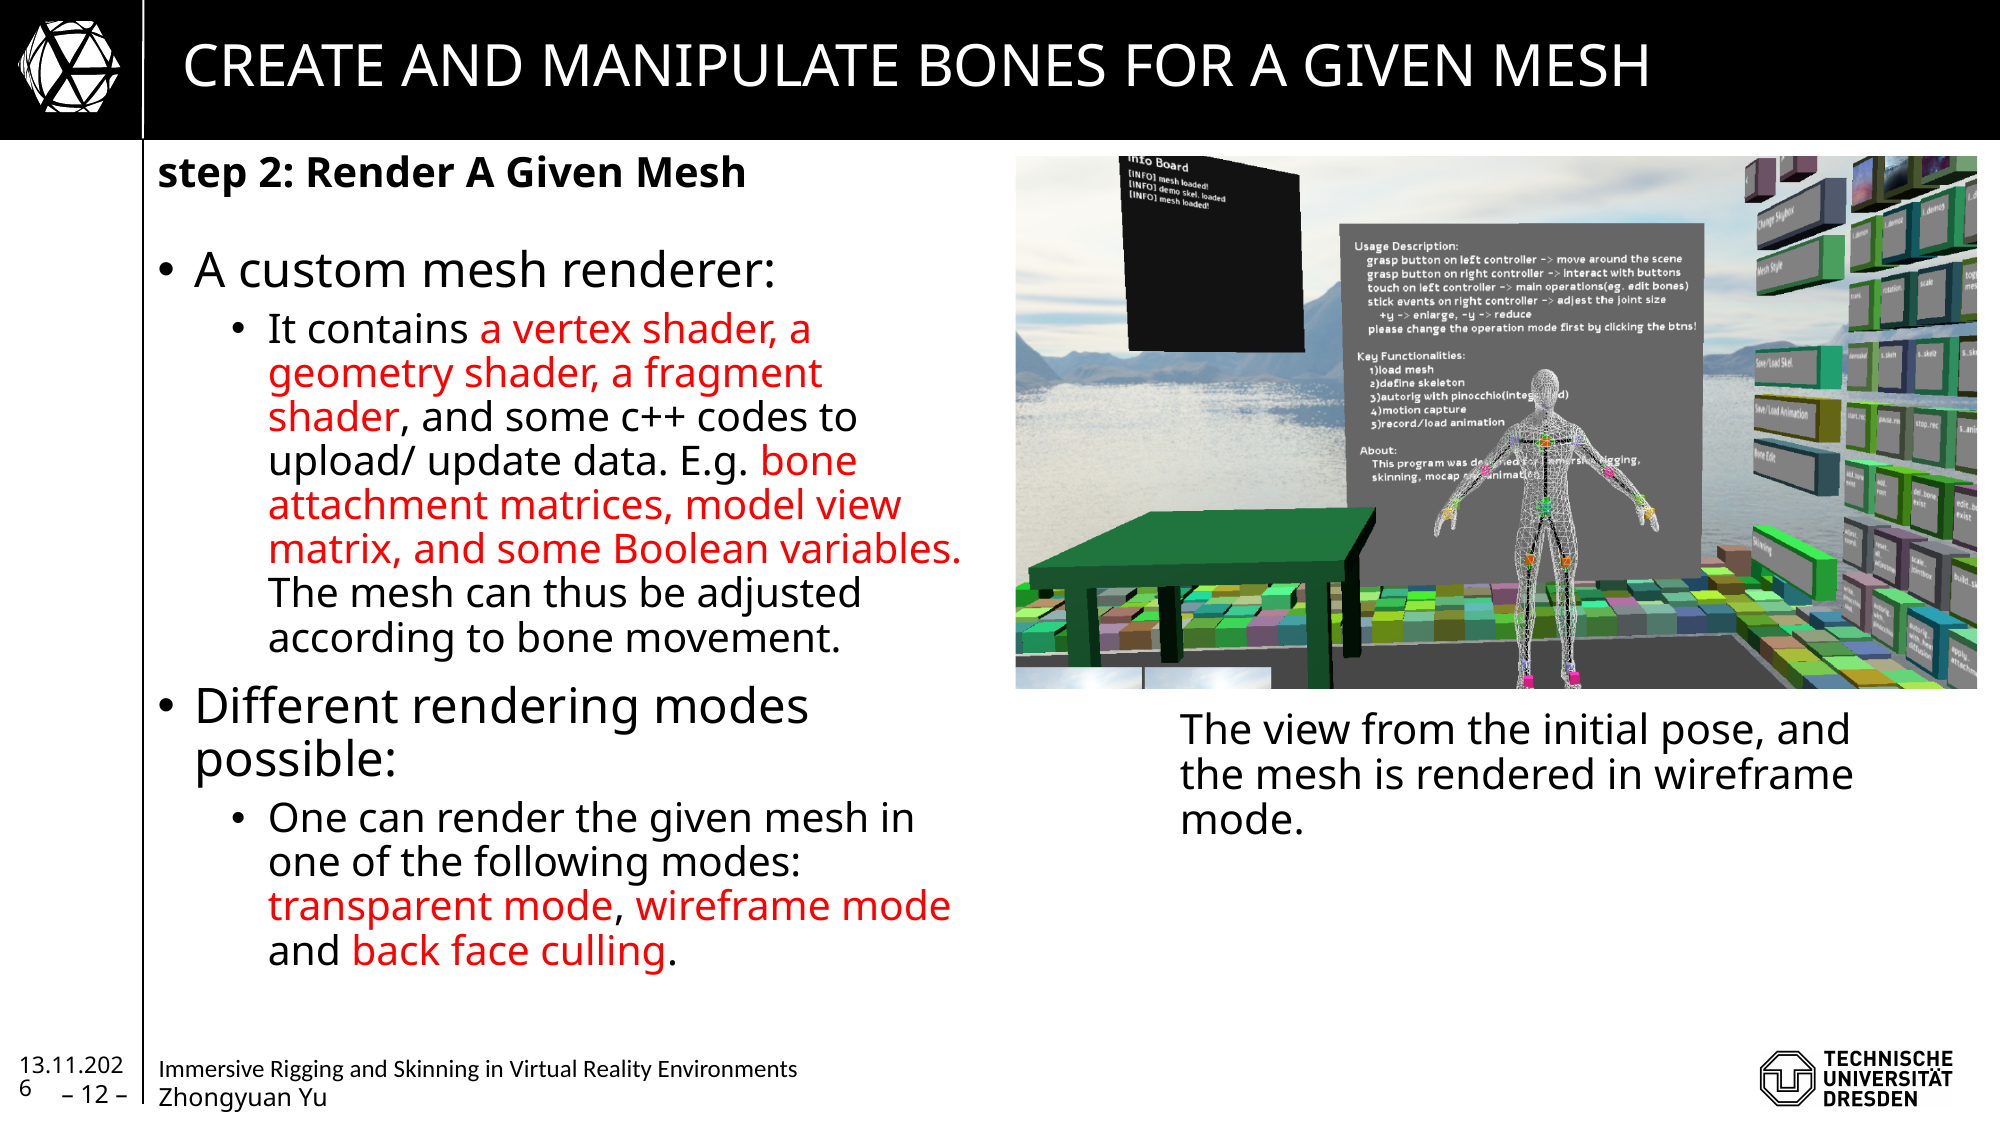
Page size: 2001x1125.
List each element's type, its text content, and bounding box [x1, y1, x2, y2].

list The view from the initial pose, and the mesh is rendered in wireframe mode. [1179, 708, 1870, 1018]
picture [1015, 156, 1978, 689]
picture [1759, 1050, 1953, 1107]
slide_number – 12 – [3, 1070, 143, 1121]
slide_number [3, 1040, 152, 1092]
list A custom mesh renderer: It contains a vertex shader, a geometry shader, a fragment shader, and some c++ codes to upload/ update data. E.g. bone attachment matrices, model view matrix, and some Boolean variables. The mesh can thus be adjusted according to bone movement. Different rendering modes possible: One can render the given mesh in one of the following modes: transparent mode, wireframe mode and back face culling. [142, 237, 982, 1025]
title Create and manipulate bones for a given mesh [167, 28, 1946, 122]
list step 2: Render A Given Mesh [142, 144, 982, 221]
